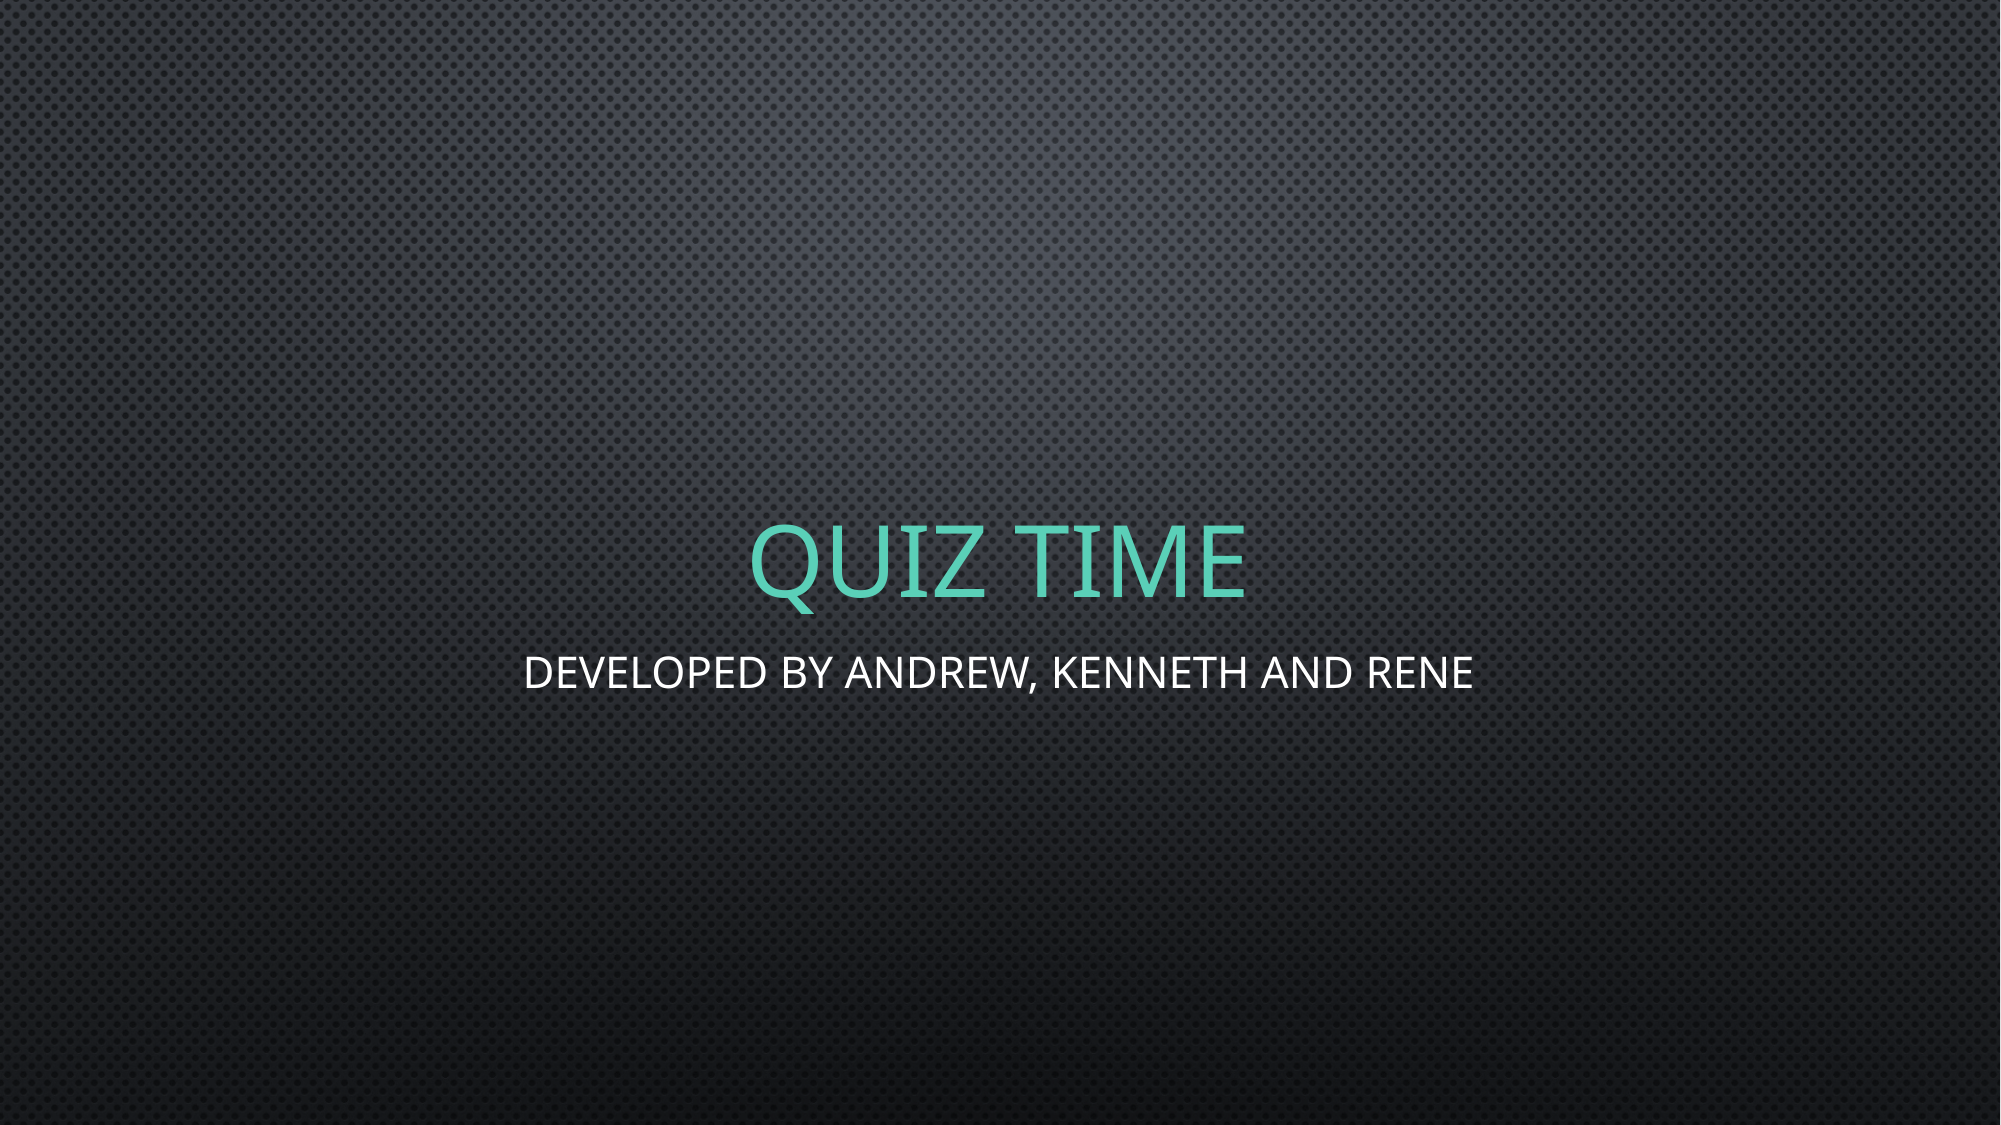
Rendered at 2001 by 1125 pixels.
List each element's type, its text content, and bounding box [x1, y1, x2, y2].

subtitle Developed by Andrew, Kenneth and Rene [287, 637, 1711, 950]
title Quiz time [287, 99, 1711, 625]
